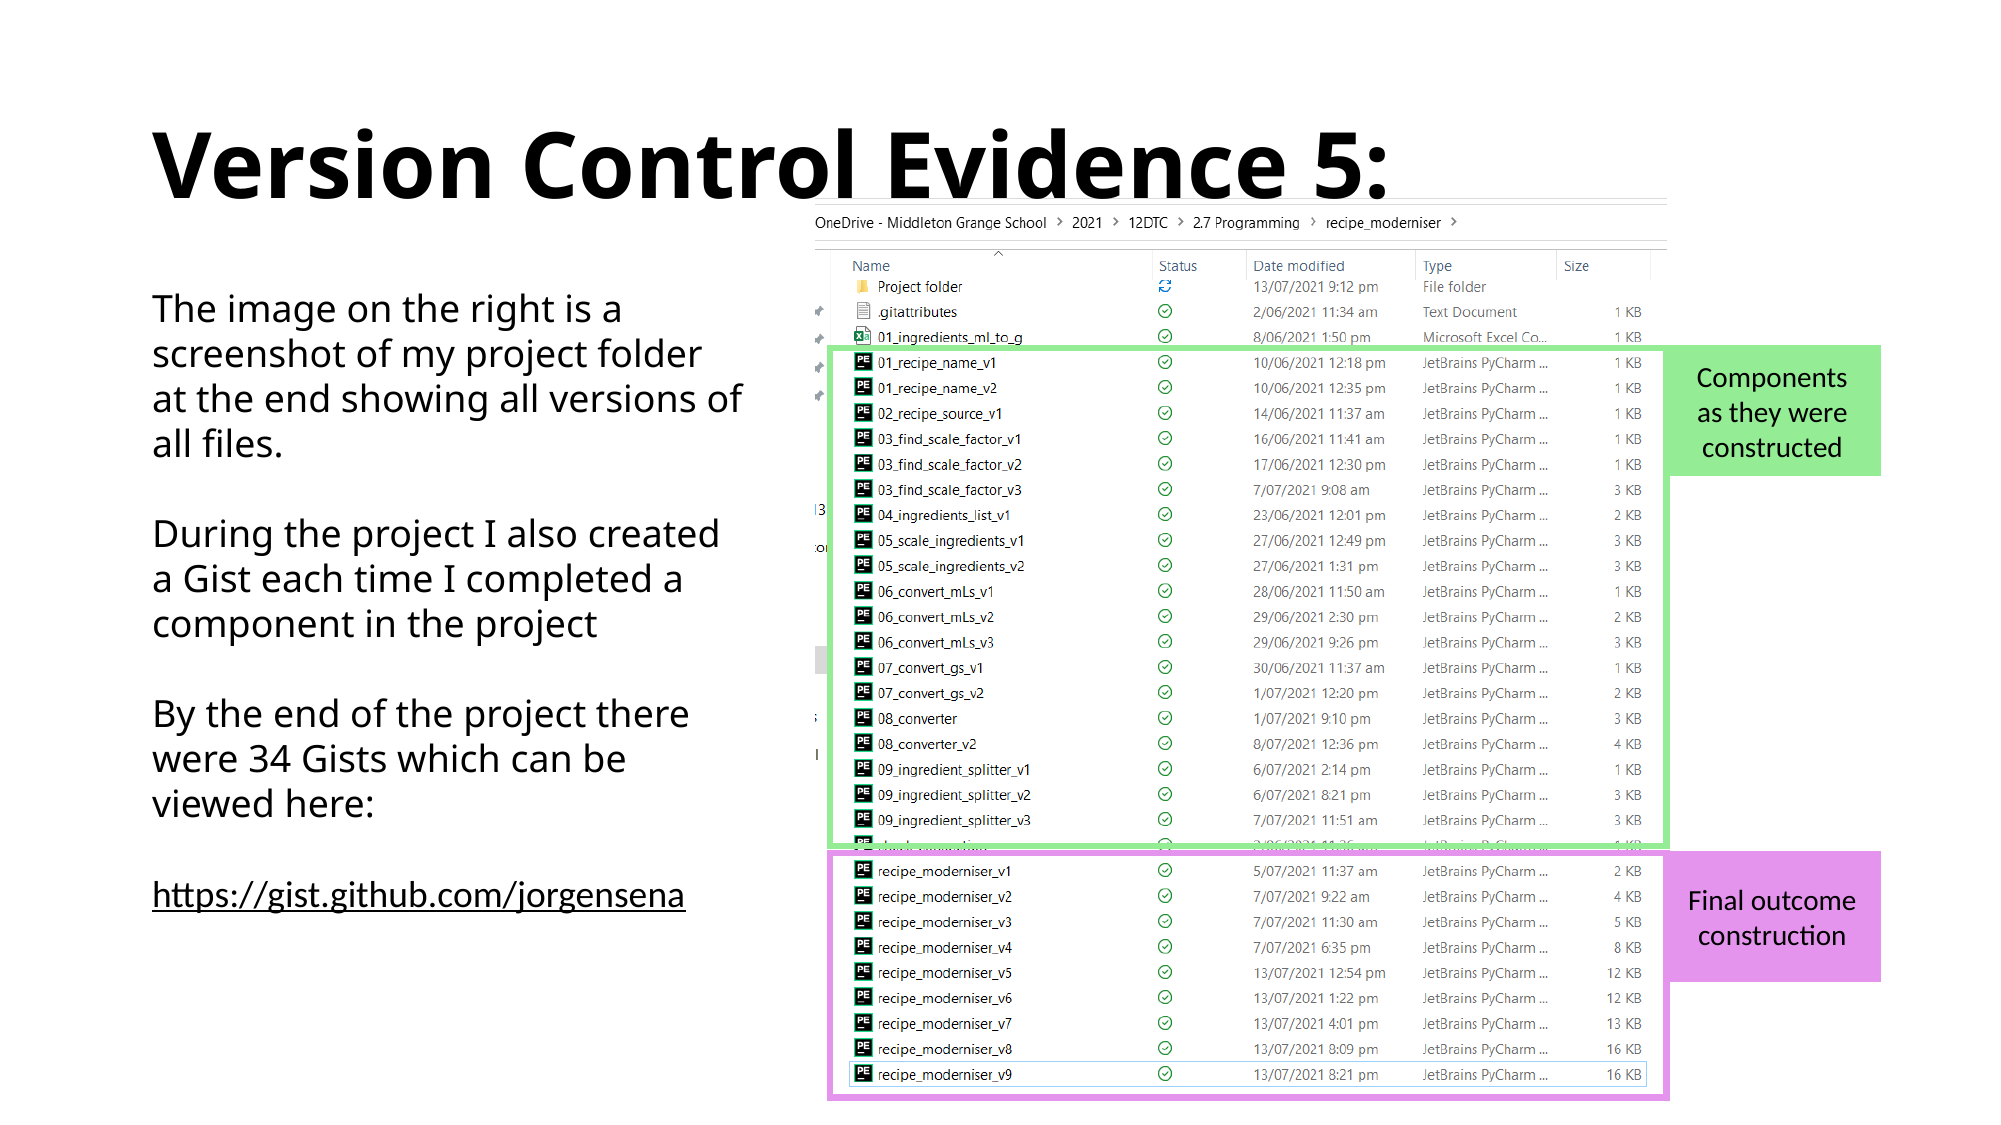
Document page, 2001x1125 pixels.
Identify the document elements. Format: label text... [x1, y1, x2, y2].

title Version Control Evidence 5: [137, 59, 1863, 278]
text_box Components as they were constructed [1667, 347, 1879, 474]
text_box Final outcome construction [1667, 853, 1879, 980]
text_box The image on the right is a screenshot of my project folder at the end showing all versions of all files. During the project I also created a Gist each time I completed a component in the project By the end of the project there were 34 Gists which can be viewed here: https://gist.github.com/jorgensena [137, 277, 759, 967]
picture [815, 197, 1667, 1098]
